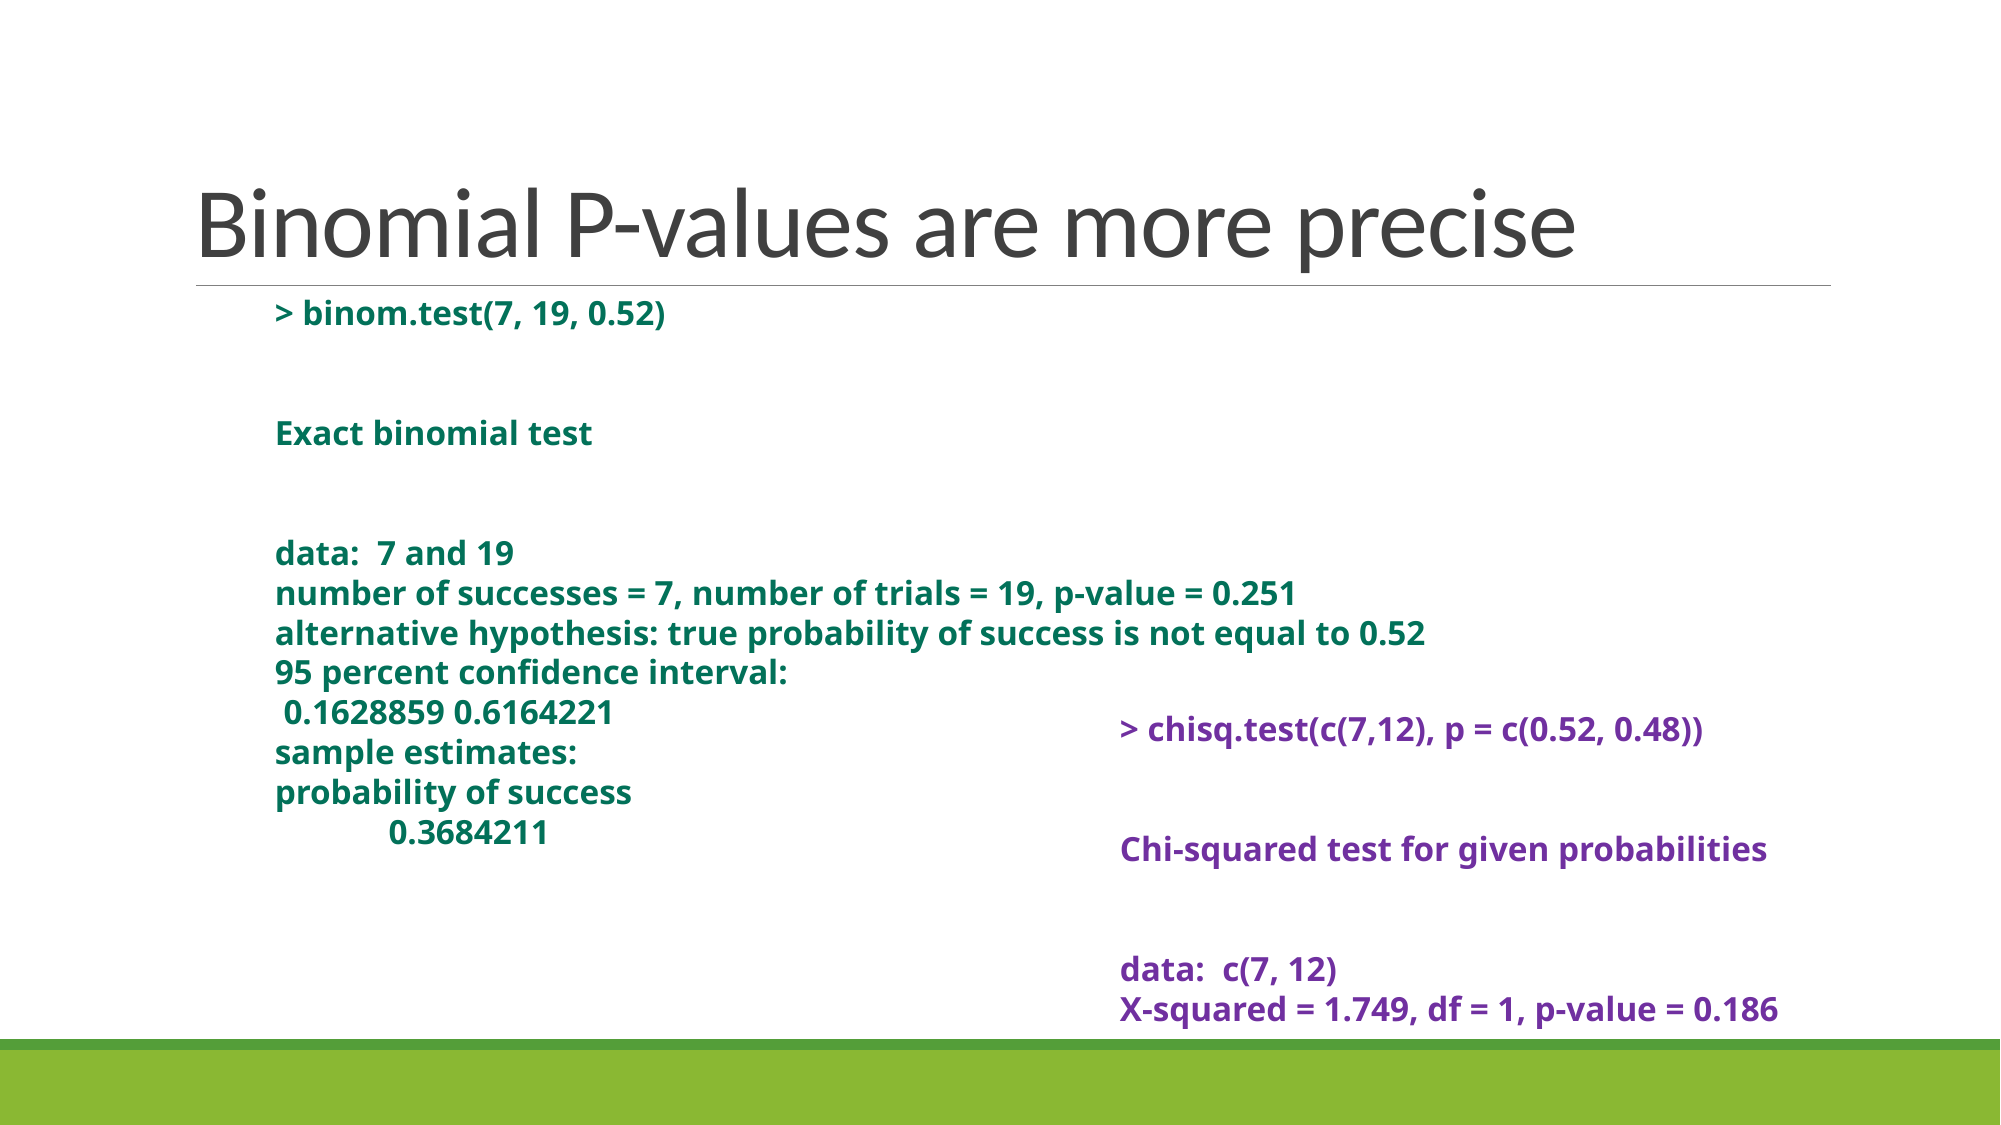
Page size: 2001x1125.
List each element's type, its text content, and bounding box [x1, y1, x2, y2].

title Binomial P-values are more precise [180, 47, 1830, 285]
text_box > chisq.test(c(7,12), p = c(0.52, 0.48)) Chi-squared test for given probabilities data: c(7, 12) X-squared = 1.749, df = 1, p-value = 0.186 [1105, 701, 2000, 1076]
text_box > binom.test(7, 19, 0.52) Exact binomial test data: 7 and 19 number of successes = 7, number of trials = 19, p-value = 0.251 alternative hypothesis: true probability of success is not equal to 0.52 95 percent confidence interval: 0.1628859 0.6164221 sample estimates: probability of success 0.3684211 [260, 284, 1443, 859]
